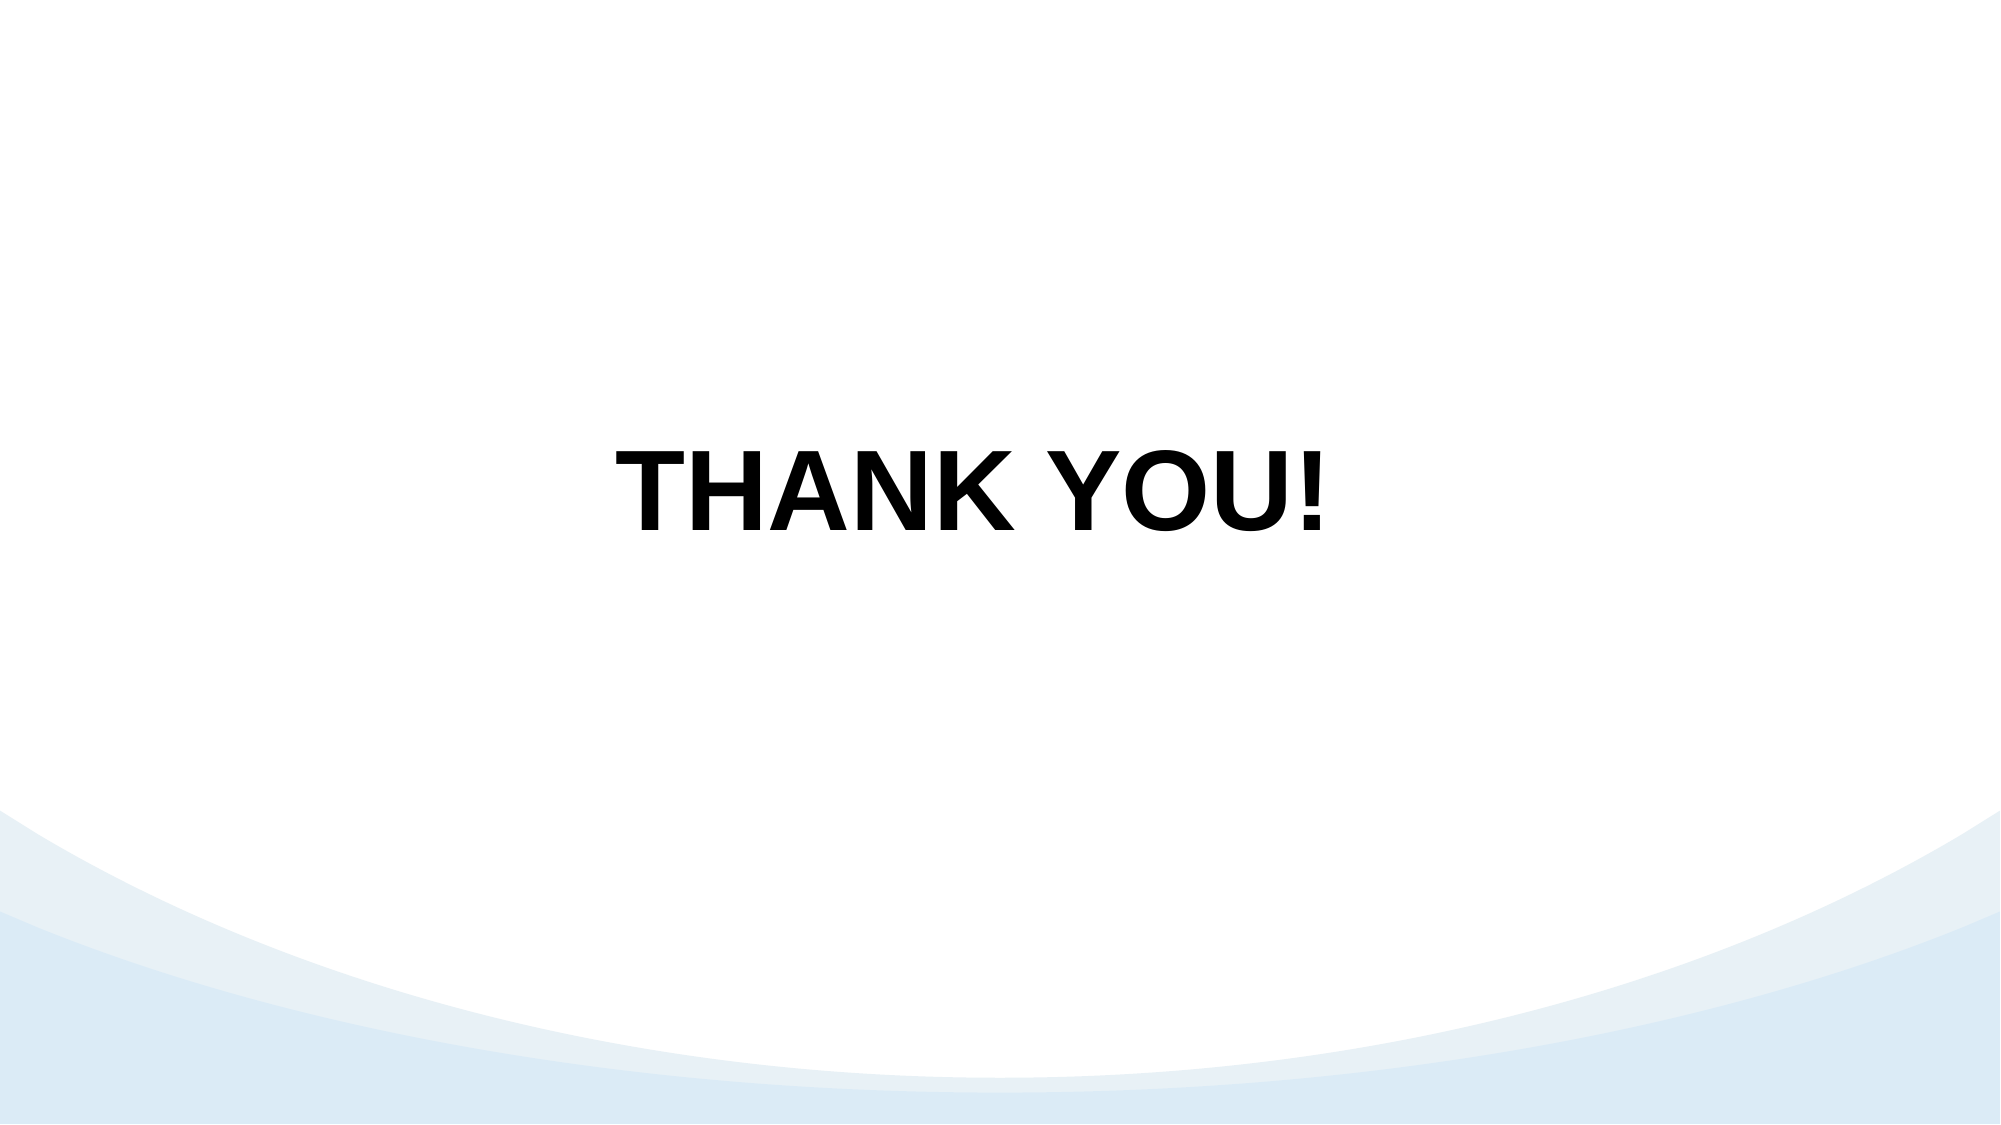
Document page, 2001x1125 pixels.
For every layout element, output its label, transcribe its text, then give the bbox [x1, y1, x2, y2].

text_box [0, 810, 2000, 1124]
text_box THANK YOU! [600, 408, 1573, 561]
